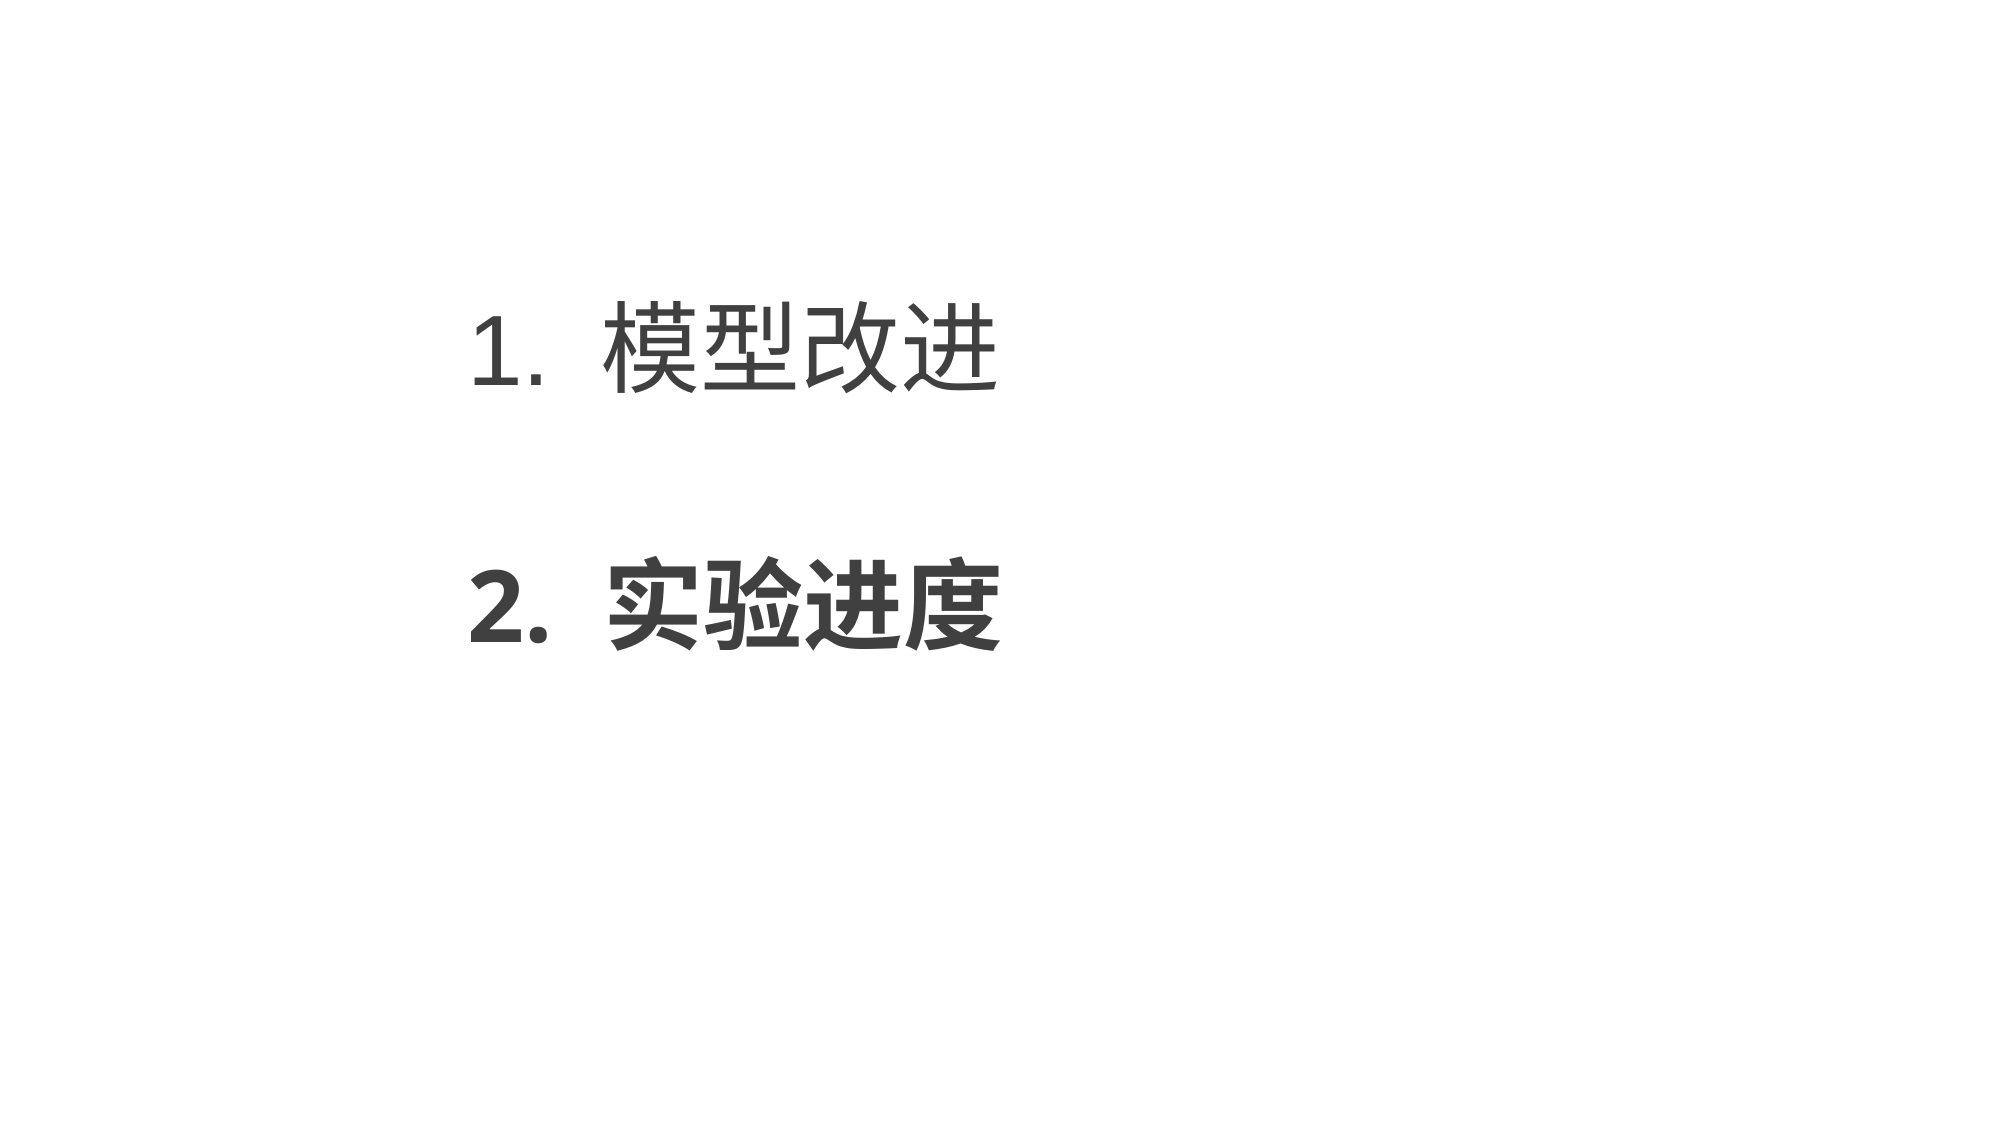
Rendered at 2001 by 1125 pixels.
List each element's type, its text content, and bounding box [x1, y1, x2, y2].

subtitle 1. 模型改进 2. 实验进度 [452, 291, 1346, 790]
